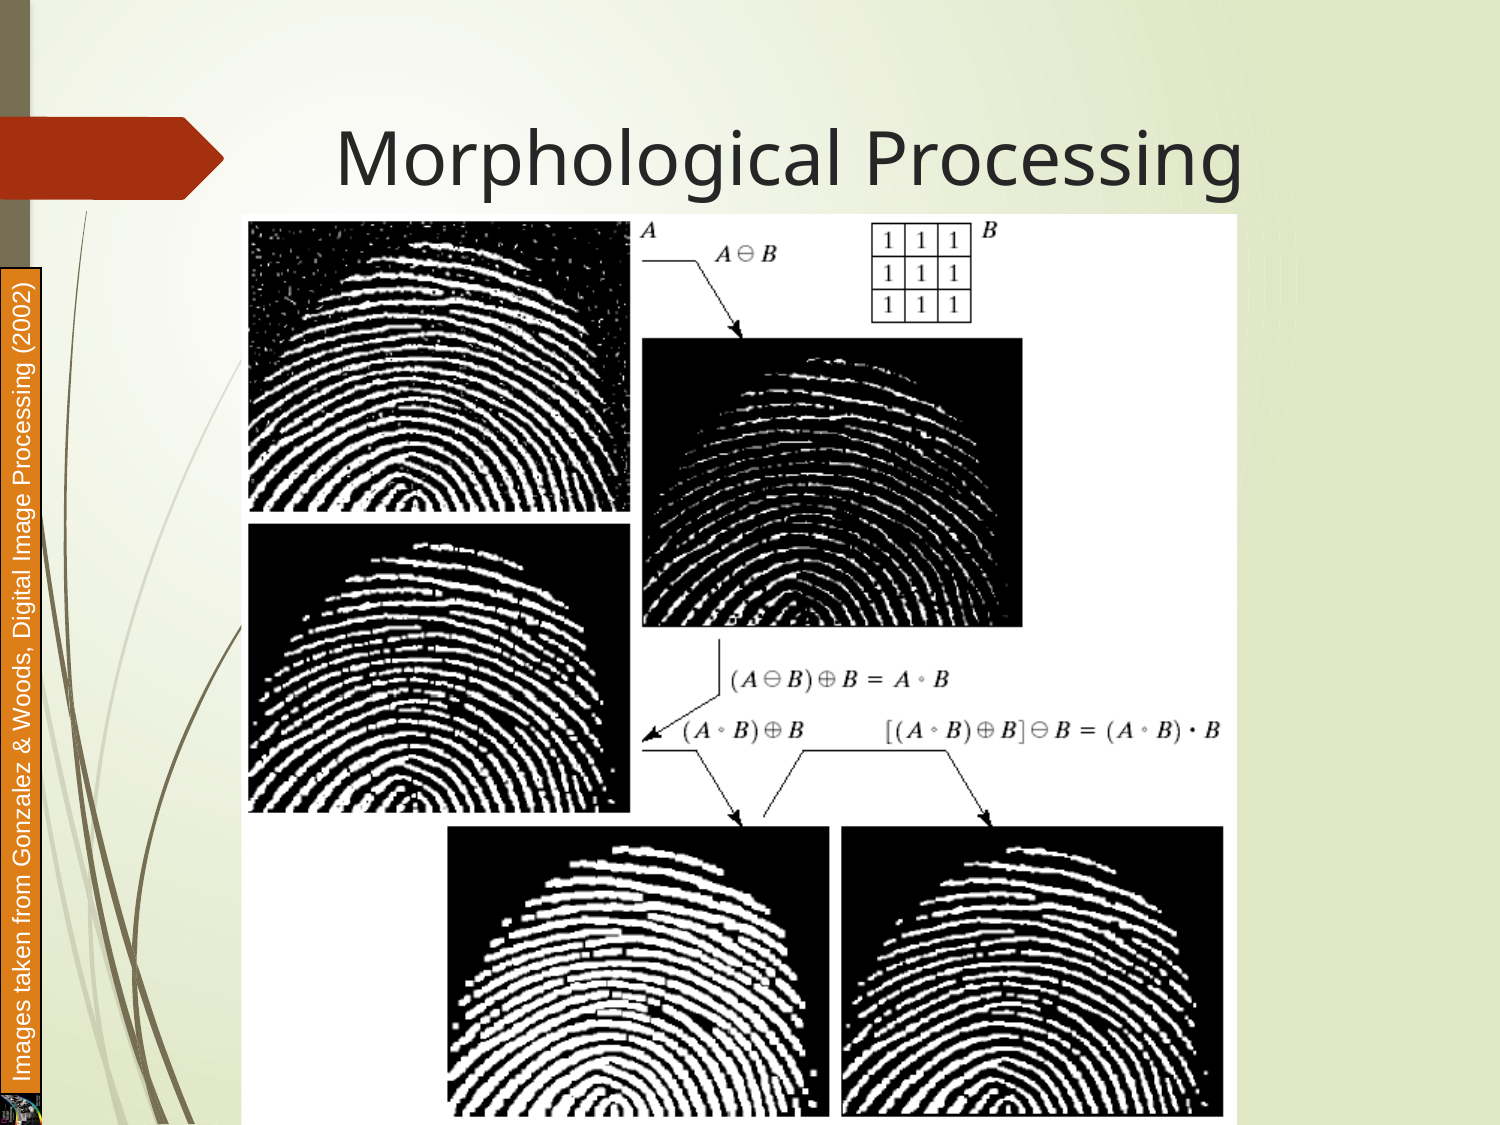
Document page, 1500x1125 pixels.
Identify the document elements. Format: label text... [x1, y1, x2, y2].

picture [241, 214, 1238, 1125]
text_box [0, 267, 43, 1125]
title Morphological Processing Example [319, 102, 1400, 313]
